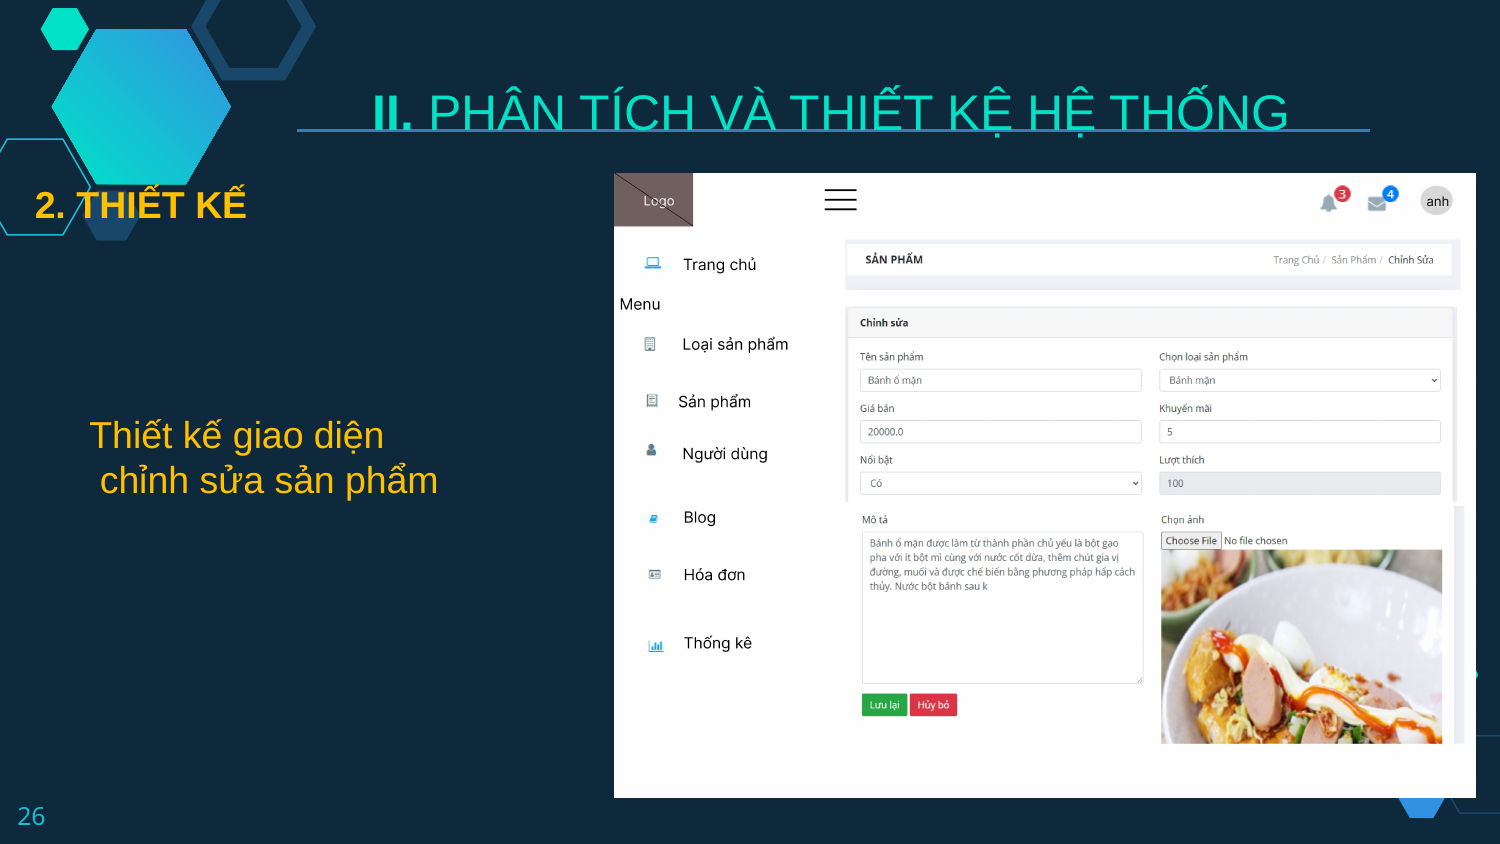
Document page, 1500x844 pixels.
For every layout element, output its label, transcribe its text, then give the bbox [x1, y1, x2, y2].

picture [614, 173, 1476, 798]
text_box Thiết kế giao diện chỉnh sửa sản phẩm [74, 403, 563, 509]
text_box II. PHÂN TÍCH VÀ THIẾT KỆ HỆ THỐNG [357, 12, 1431, 131]
slide_number 26 [2, 785, 93, 844]
text_box 2. THIẾT KẾ [20, 173, 612, 234]
